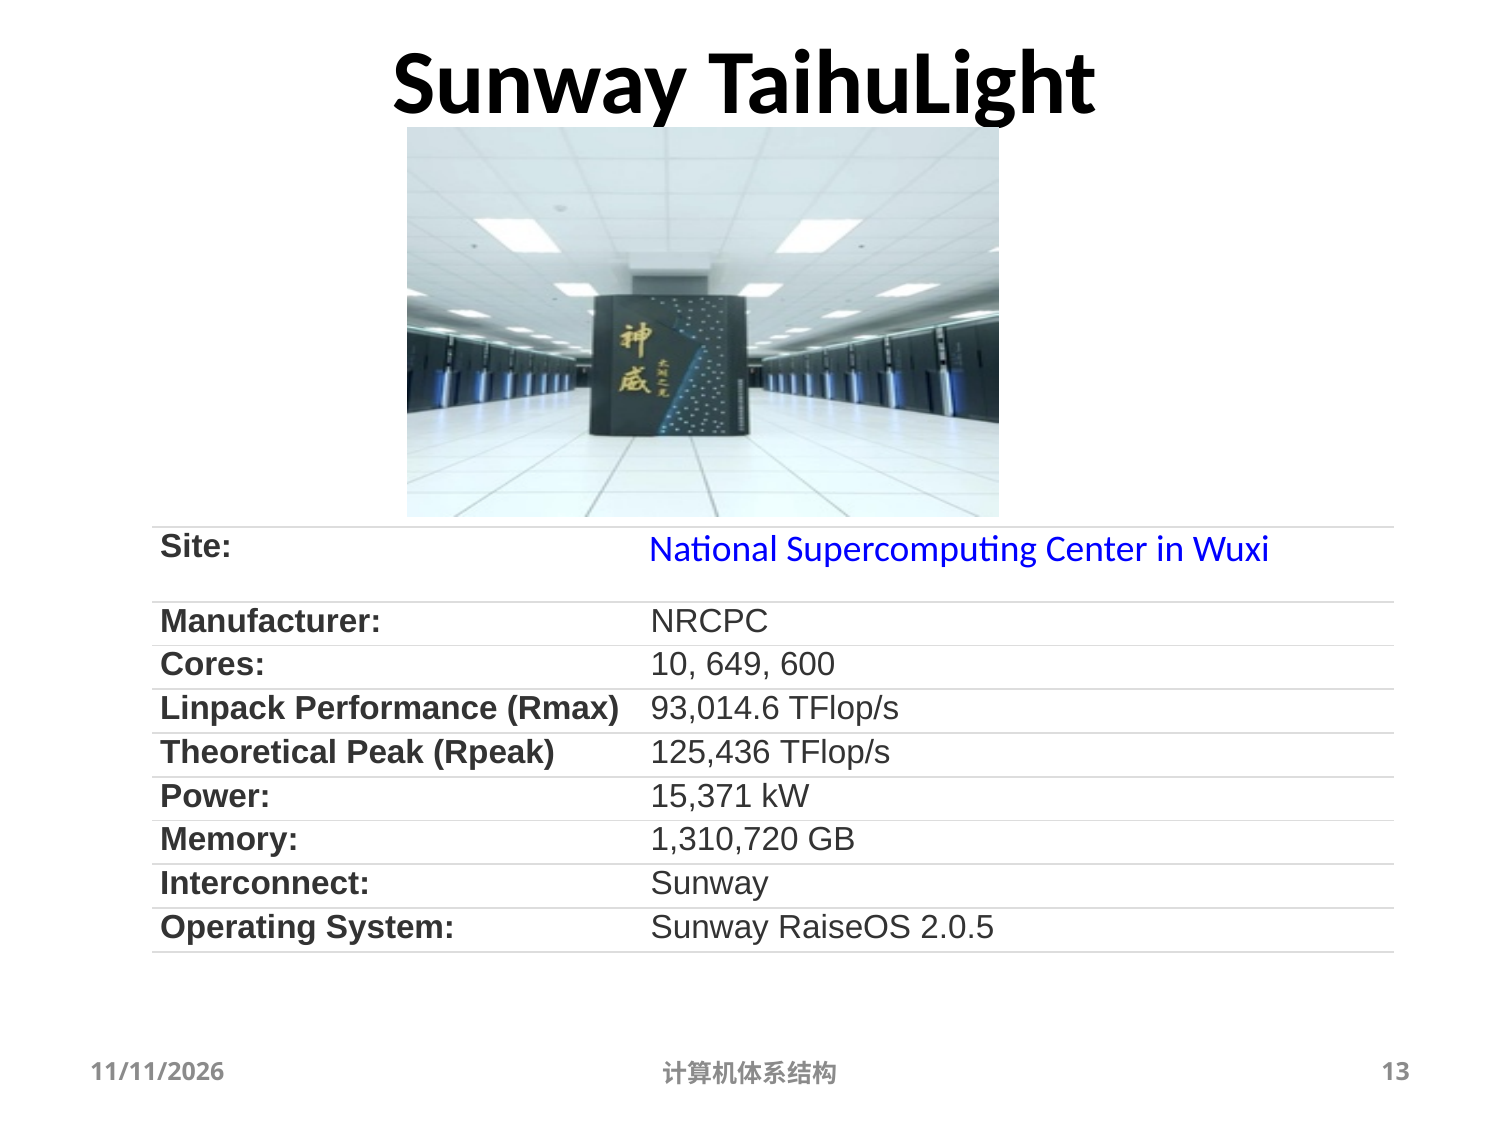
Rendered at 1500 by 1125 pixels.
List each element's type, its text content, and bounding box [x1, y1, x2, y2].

table_cell Sunway RaiseOS 2.0.5 [643, 909, 1394, 951]
table_cell 1,310,720 GB [643, 821, 1394, 863]
slide_number 13 [1074, 1042, 1425, 1103]
table_cell Sunway [643, 865, 1394, 907]
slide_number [75, 1042, 425, 1103]
picture [407, 126, 999, 517]
table_cell 93,014.6 TFlop/s [643, 690, 1394, 732]
table_cell Manufacturer: [152, 603, 643, 645]
table_header Site: [152, 528, 643, 601]
table_header National Supercomputing Center in Wuxi [643, 528, 1394, 601]
title Sunway TaihuLight [70, 11, 1421, 143]
table_cell Memory: [152, 821, 643, 863]
table_cell Cores: [152, 646, 643, 688]
table_cell Operating System: [152, 909, 643, 951]
footer 计算机体系结构 [512, 1042, 988, 1103]
table_cell Theoretical Peak (Rpeak) [152, 734, 643, 776]
table_cell Interconnect: [152, 865, 643, 907]
table_cell 15,371 kW [643, 778, 1394, 820]
table_cell 10, 649, 600 [643, 646, 1394, 688]
table_cell 125,436 TFlop/s [643, 734, 1394, 776]
table_cell Linpack Performance (Rmax) [152, 690, 643, 732]
table_cell NRCPC [643, 603, 1394, 645]
table_cell Power: [152, 778, 643, 820]
